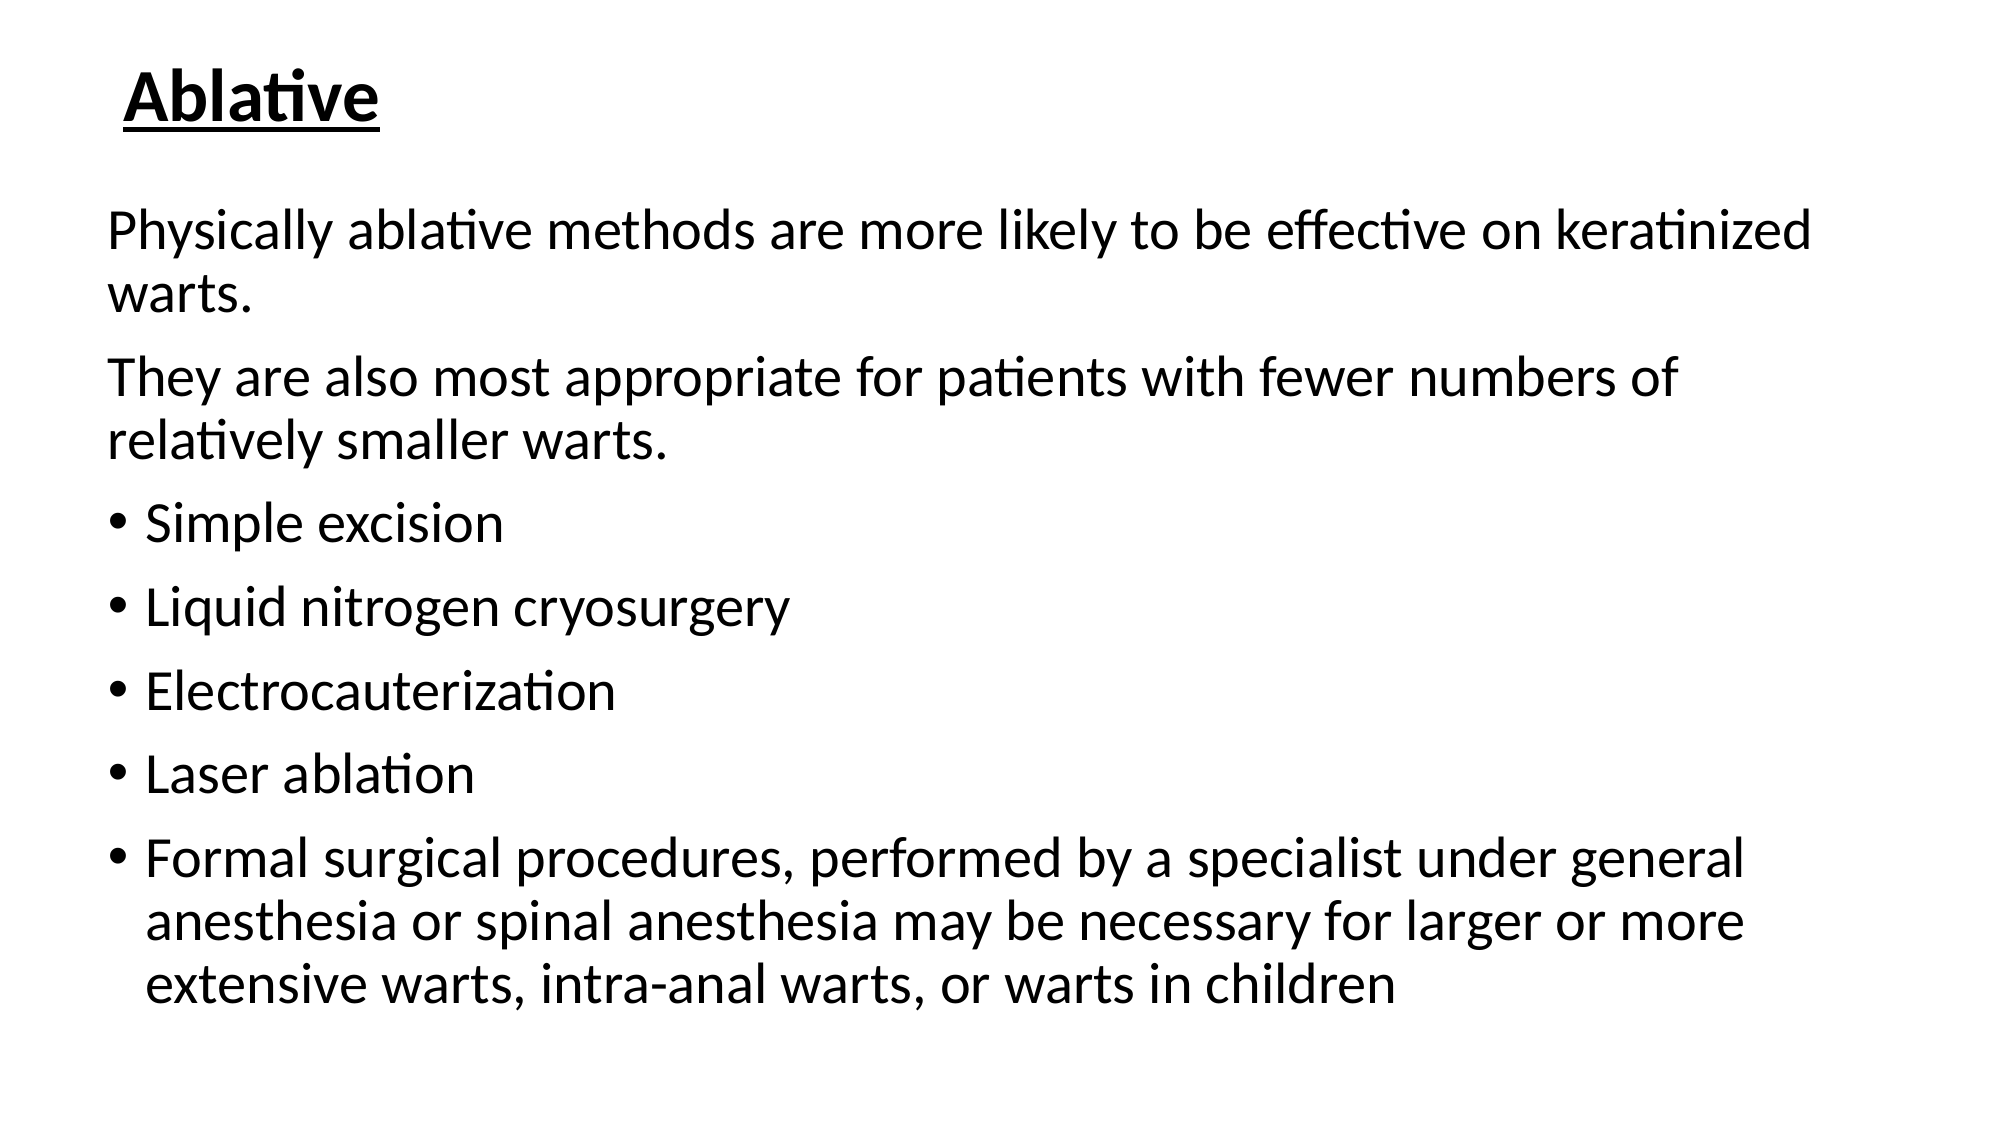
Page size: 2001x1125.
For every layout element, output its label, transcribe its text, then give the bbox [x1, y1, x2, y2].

text_box Ablative [108, 39, 541, 145]
list Physically ablative methods are more likely to be effective on keratinized warts. They are also most appropriate for patients with fewer numbers of relatively smaller warts. Simple excision Liquid nitrogen cryosurgery Electrocauterization Laser ablation Formal surgical procedures, performed by a specialist under general anesthesia or spinal anesthesia may be necessary for larger or more extensive warts, intra-anal warts, or warts in children [92, 192, 1917, 1076]
